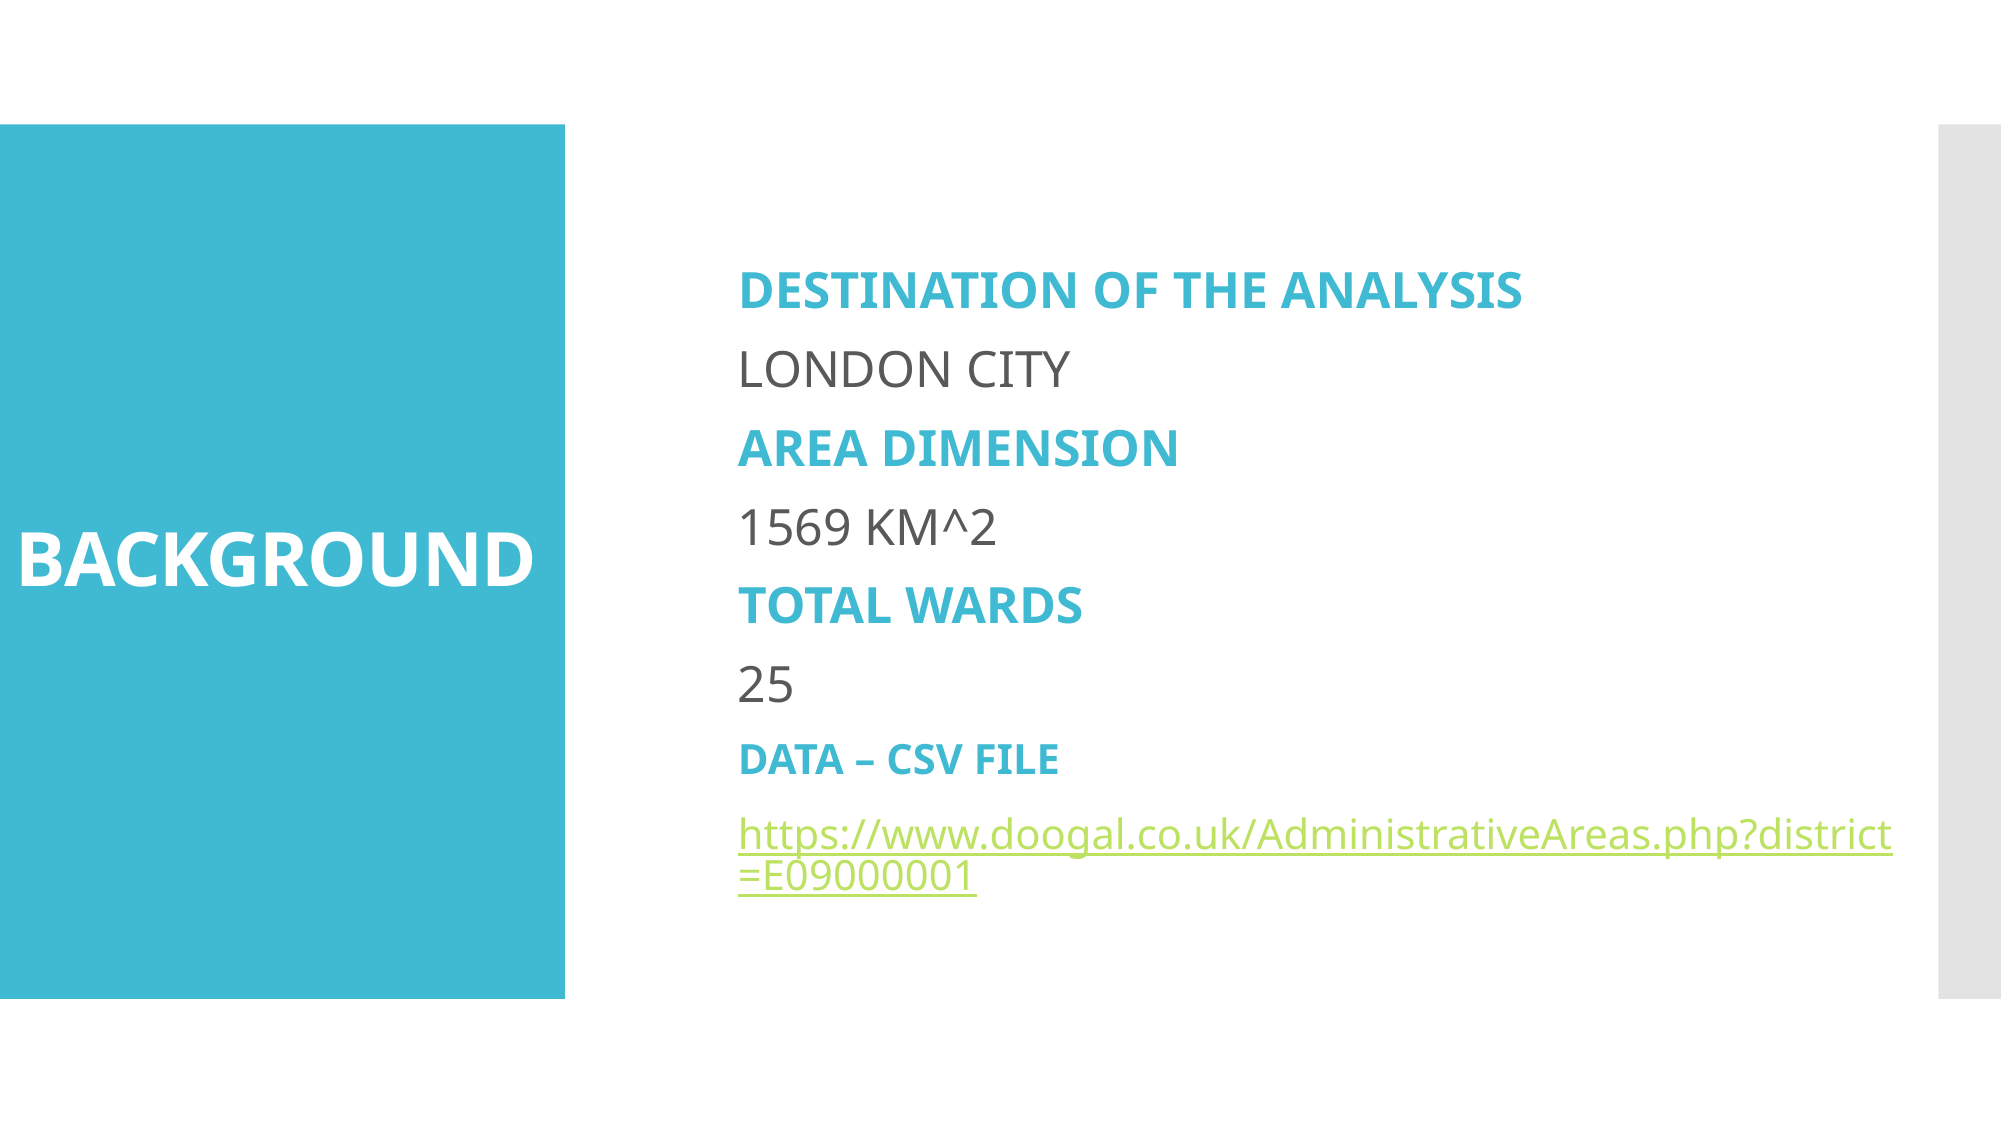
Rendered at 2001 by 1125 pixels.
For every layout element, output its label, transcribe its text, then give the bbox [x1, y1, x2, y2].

list DESTINATION OF THE ANALYSIS LONDON CITY AREA DIMENSION 1569 KM^2 TOTAL WARDS 25 DATA – CSV FILE https://www.doogal.co.uk/AdministrativeAreas.php?district=E09000001 [722, 142, 1923, 983]
title BACKGROUND [0, 184, 564, 940]
